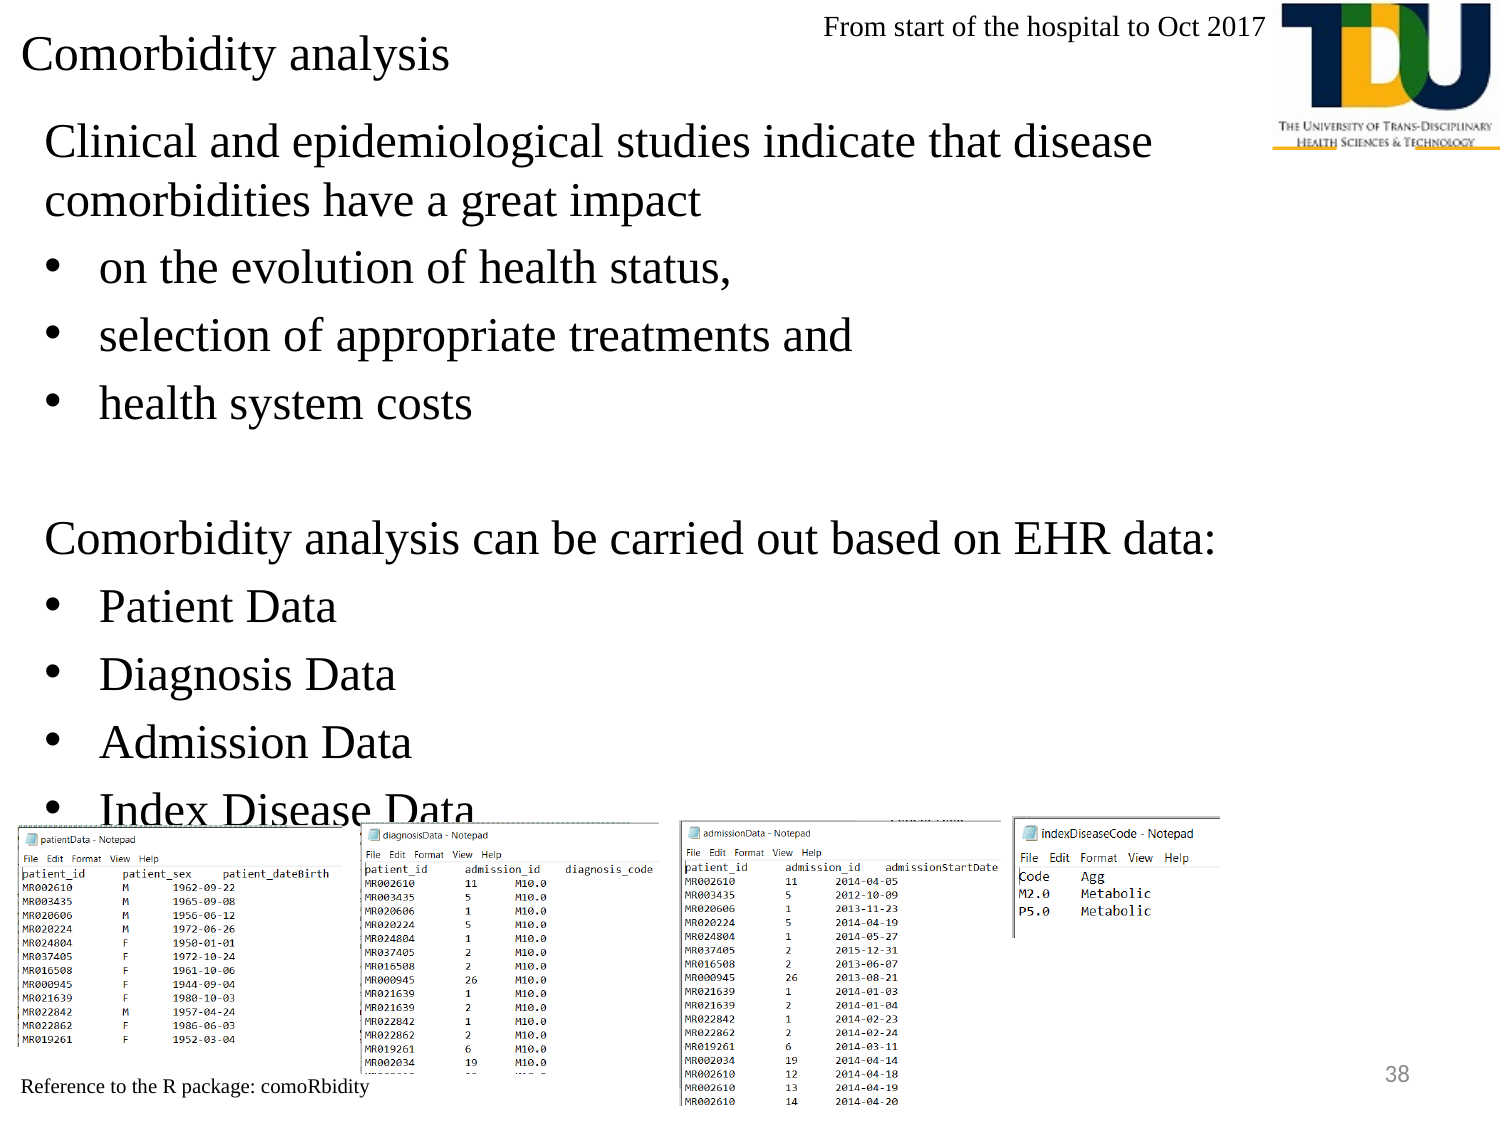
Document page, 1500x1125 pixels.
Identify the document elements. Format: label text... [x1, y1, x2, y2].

list Clinical and epidemiological studies indicate that disease comorbidities have a great impact on the evolution of health status, selection of appropriate treatments and health system costs Comorbidity analysis can be carried out based on EHR data: Patient Data Diagnosis Data Admission Data Index Disease Data [29, 101, 1380, 845]
picture [1265, 0, 1500, 150]
text_box From start of the hospital to Oct 2017 [808, 0, 1306, 50]
title Comorbidity analysis [5, 0, 492, 102]
slide_number 38 [1074, 1042, 1425, 1103]
picture [17, 825, 343, 1048]
picture [1011, 816, 1221, 938]
text_box Reference to the R package: comoRbidity [5, 1065, 673, 1106]
picture [359, 822, 659, 1074]
picture [678, 819, 1001, 1107]
